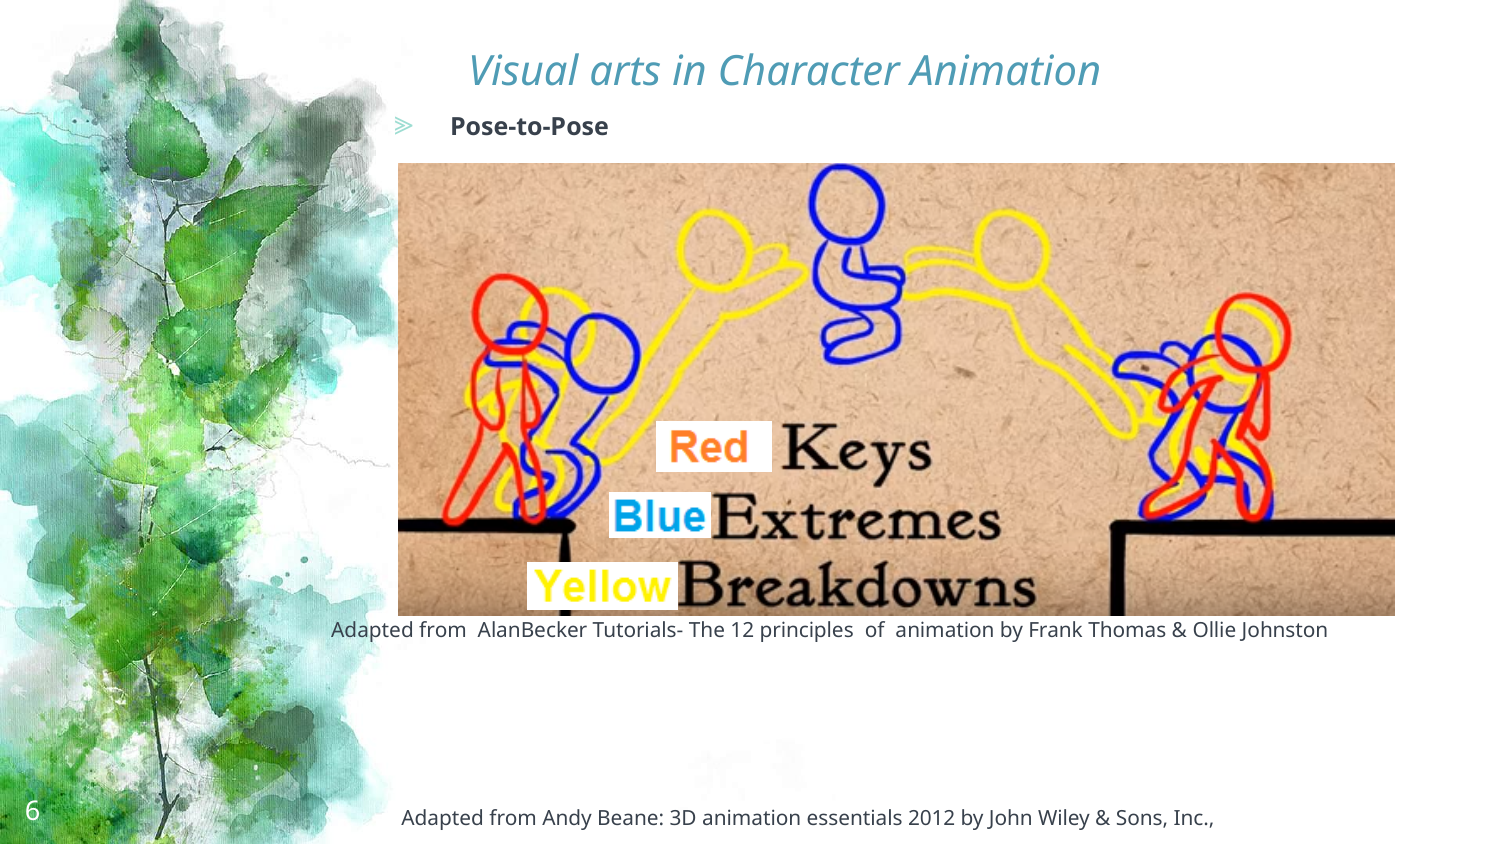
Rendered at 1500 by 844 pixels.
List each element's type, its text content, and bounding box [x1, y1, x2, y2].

text_box Adapted from Andy Beane: 3D animation essentials 2012 by John Wiley & Sons, Inc., [386, 796, 1278, 832]
text_box Adapted from AlanBecker Tutorials- The 12 principles of animation by Frank Thomas & Ollie Johnston [316, 609, 1500, 650]
slide_number 6 [24, 779, 115, 844]
picture [0, 0, 1500, 844]
list Pose-to-Pose [375, 105, 1383, 146]
title Visual arts in Character Animation [468, 33, 1425, 94]
